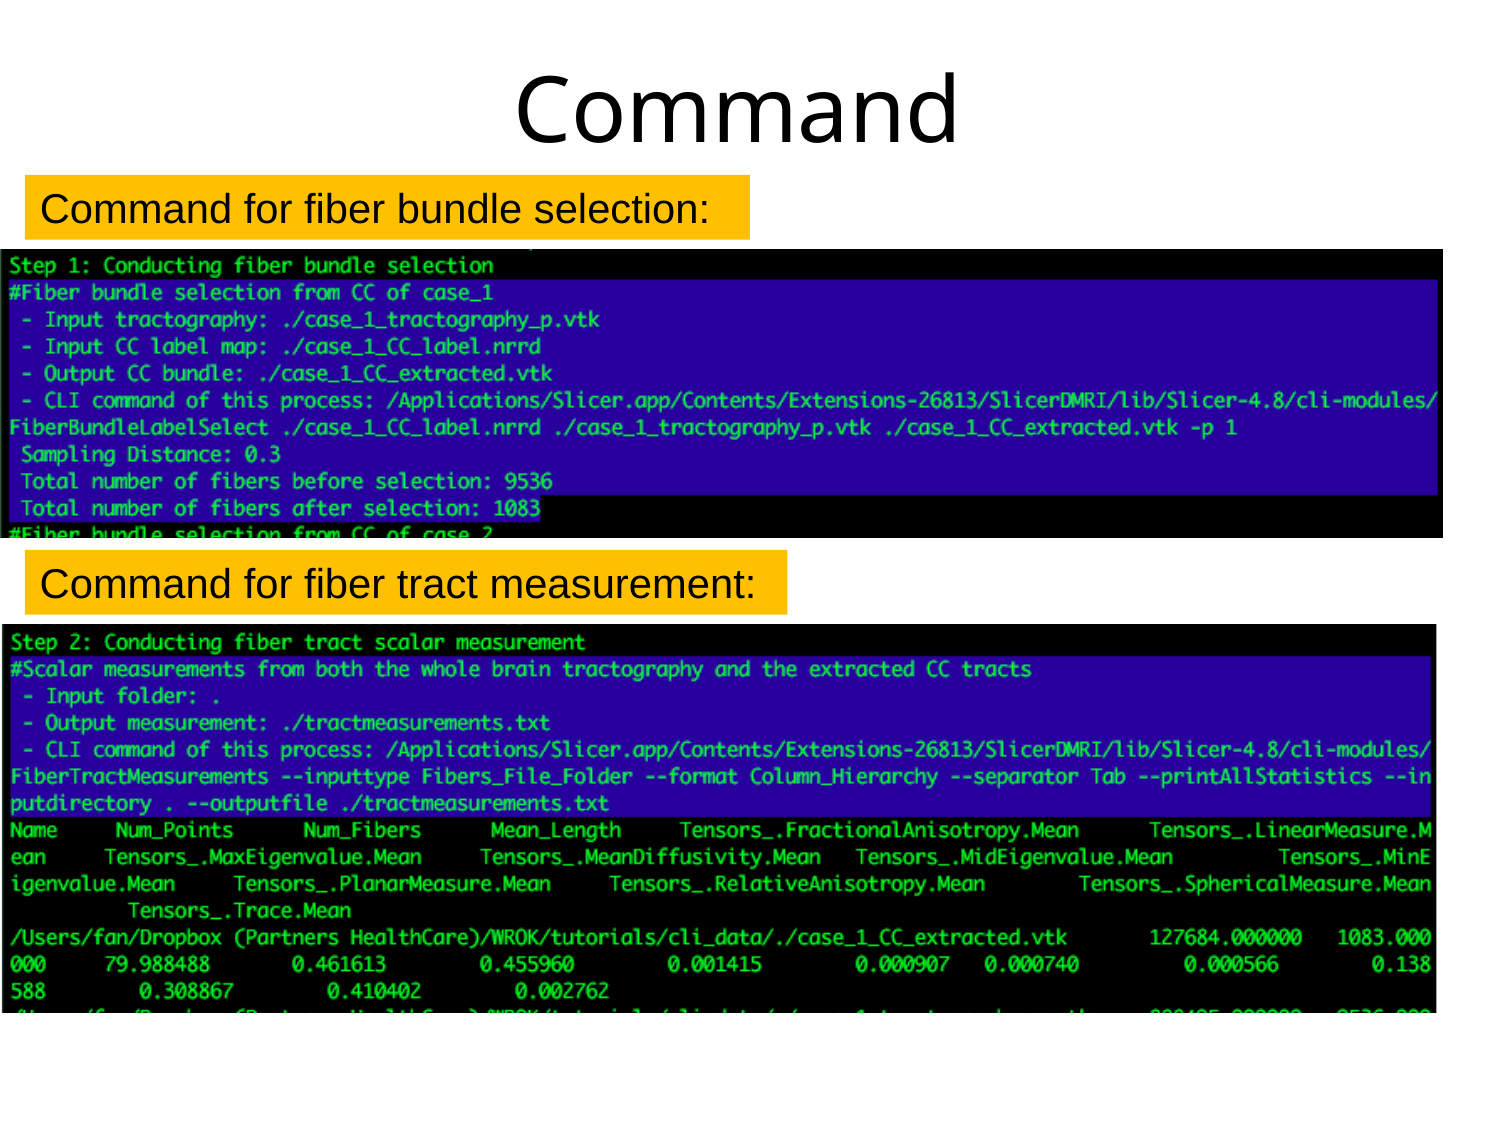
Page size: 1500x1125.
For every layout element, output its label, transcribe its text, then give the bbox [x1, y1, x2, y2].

picture [0, 249, 1444, 538]
text_box Command for fiber bundle selection: [24, 174, 750, 240]
picture [1, 624, 1437, 1013]
title Command [63, 12, 1413, 200]
text_box Command for fiber tract measurement: [24, 549, 788, 615]
